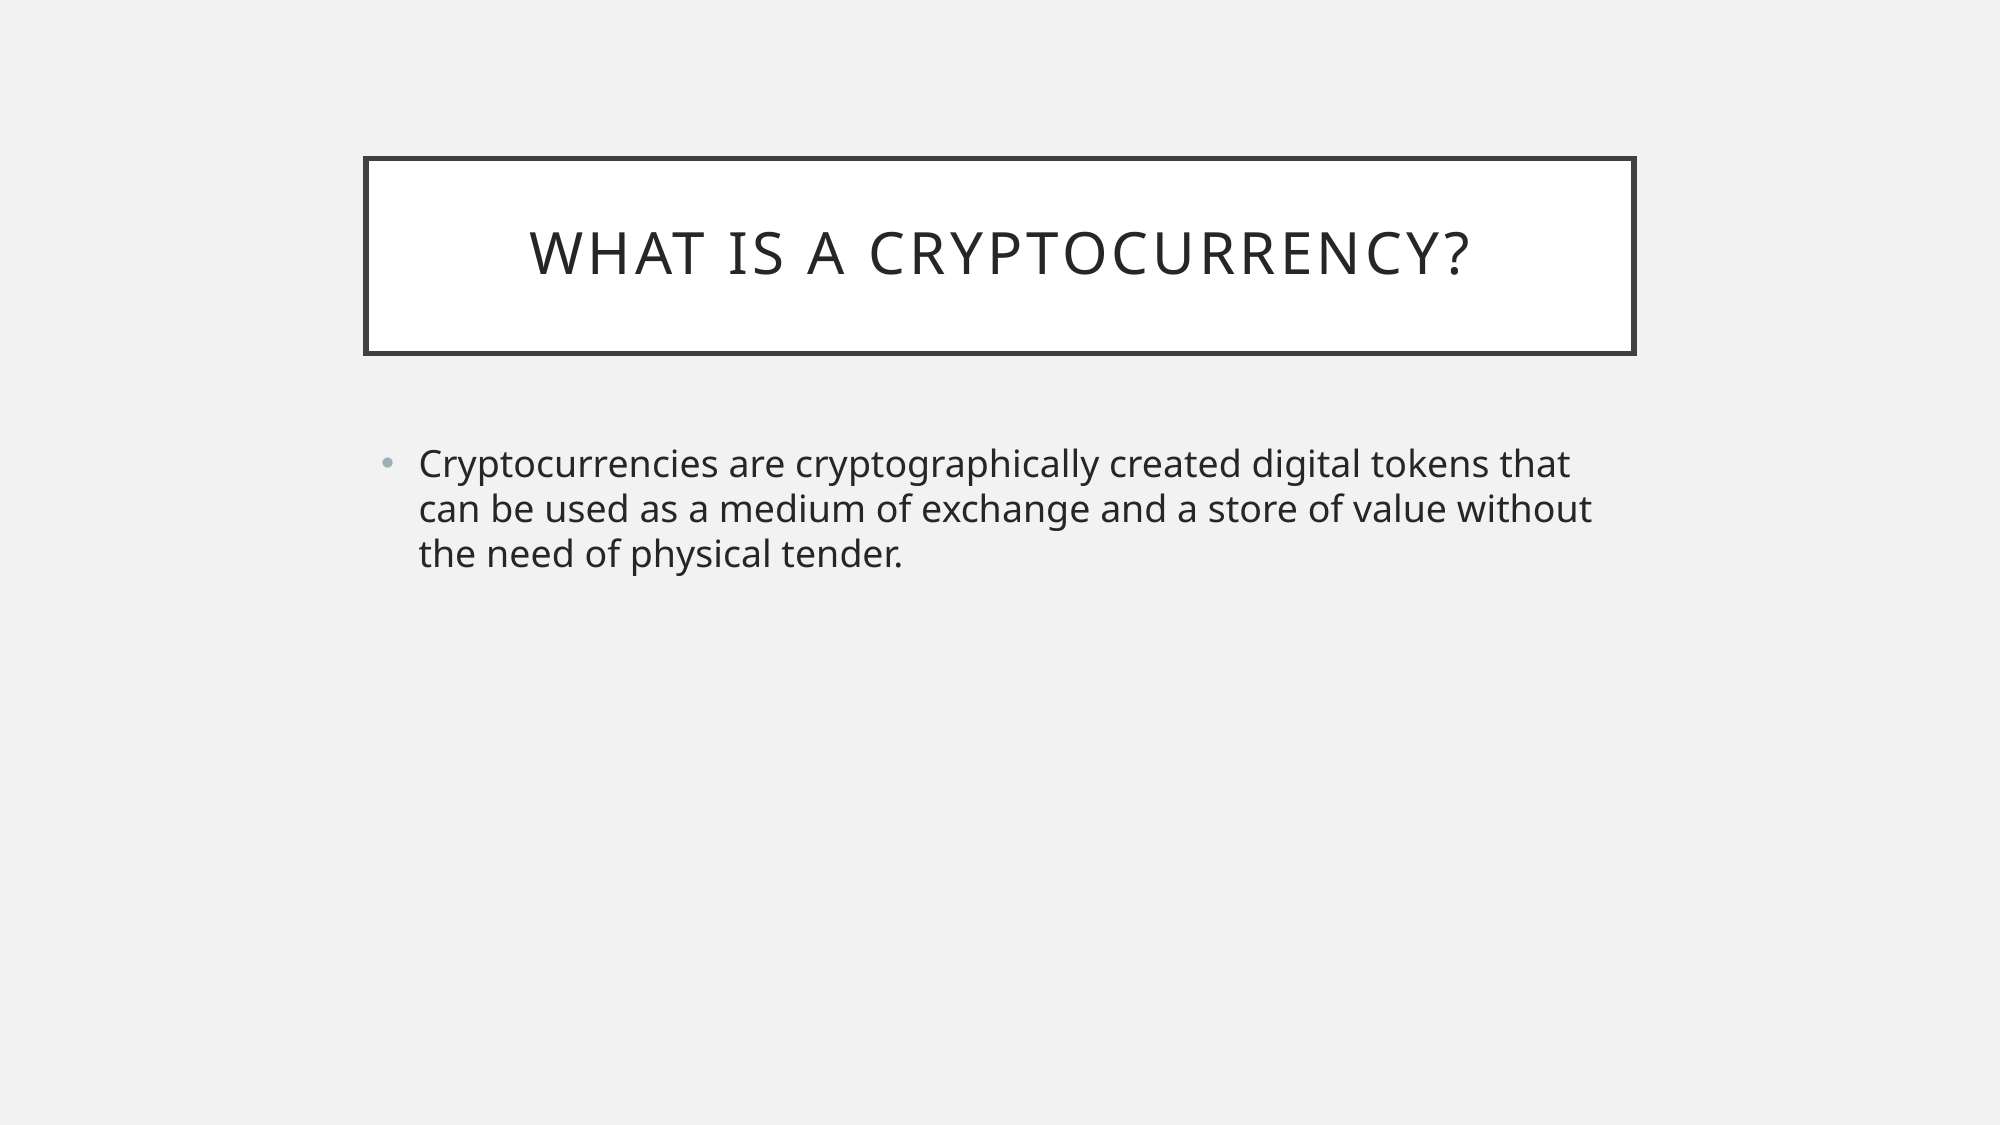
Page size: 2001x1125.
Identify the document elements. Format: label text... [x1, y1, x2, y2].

list Cryptocurrencies are cryptographically created digital tokens that can be used as a medium of exchange and a store of value without the need of physical tender. [366, 432, 1634, 942]
title What is a Cryptocurrency? [363, 156, 1637, 356]
